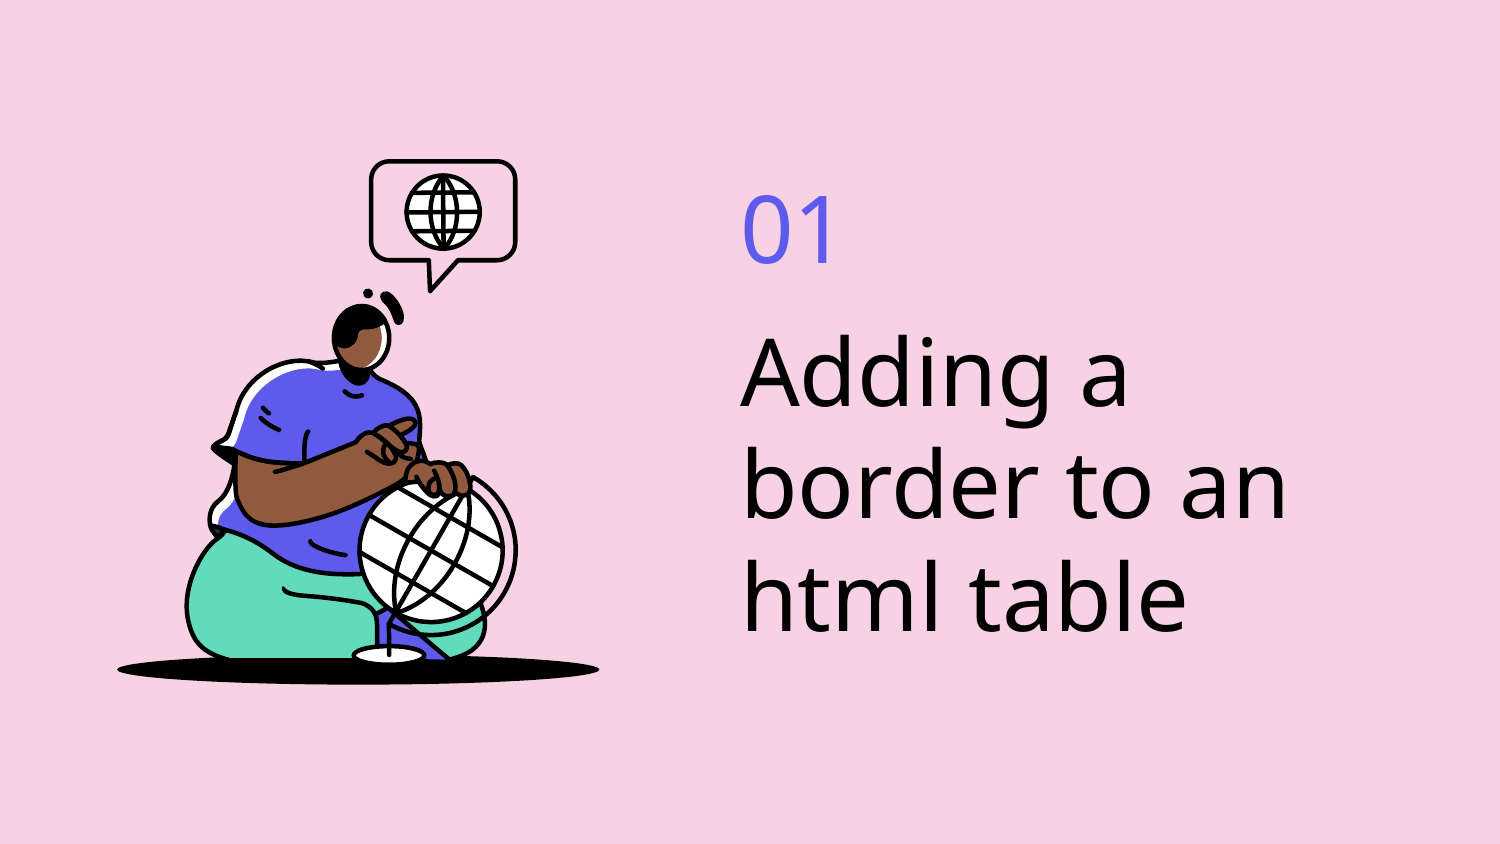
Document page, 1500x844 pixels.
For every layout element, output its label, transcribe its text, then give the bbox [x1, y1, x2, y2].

title 01 [725, 153, 1383, 298]
title Adding a border to an html table [725, 298, 1383, 666]
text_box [116, 158, 600, 685]
